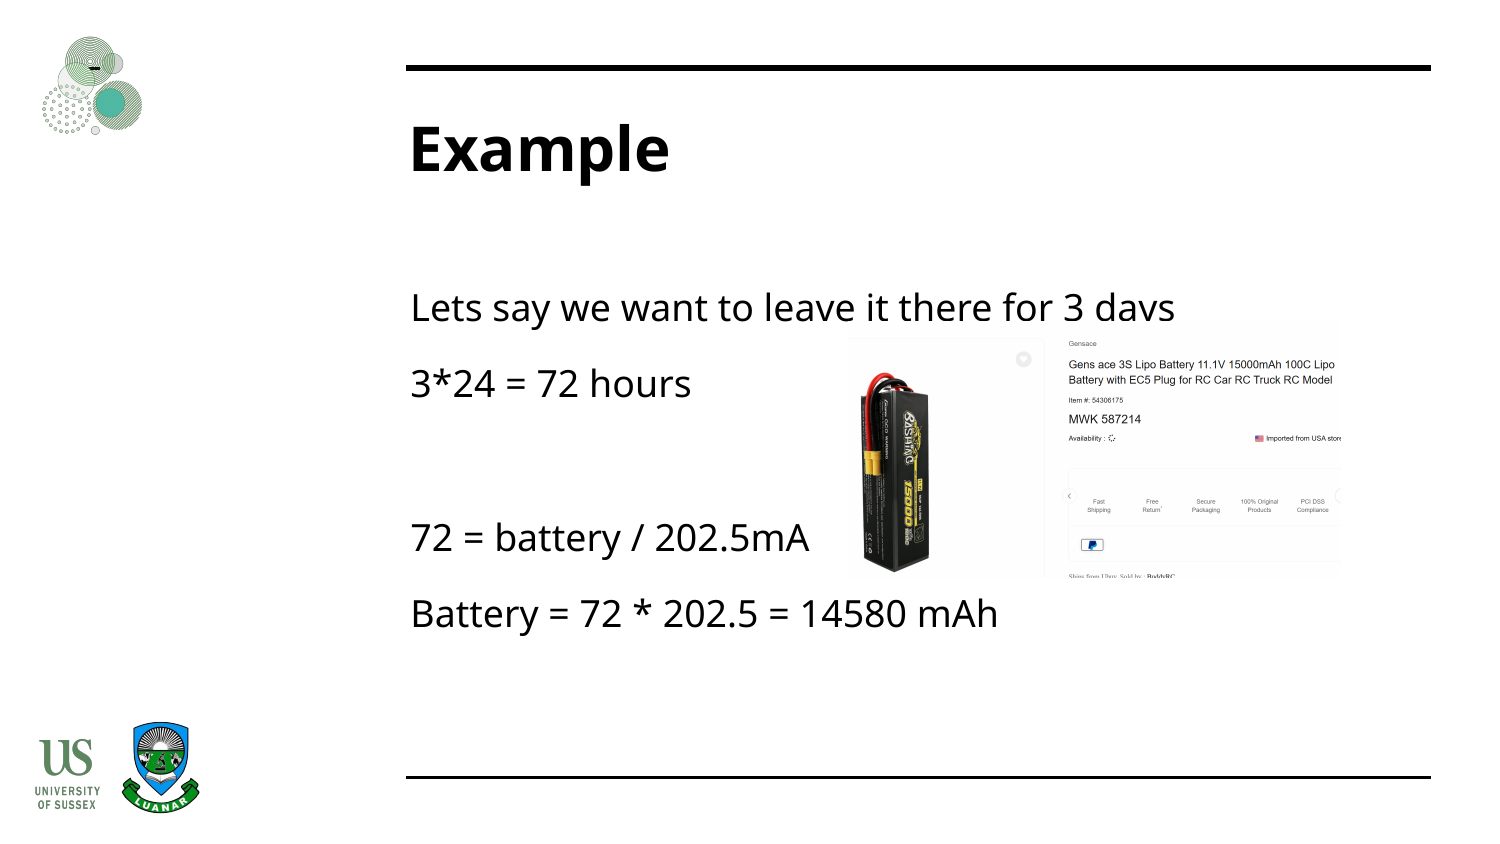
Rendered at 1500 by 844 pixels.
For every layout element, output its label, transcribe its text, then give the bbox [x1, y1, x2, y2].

picture [848, 321, 1342, 579]
list Lets say we want to leave it there for 3 days 3*24 = 72 hours 72 = battery / 202.5mA Battery = 72 * 202.5 = 14580 mAh [395, 261, 1433, 755]
picture [27, 21, 157, 151]
picture [115, 715, 209, 823]
title Example [393, 94, 1431, 199]
